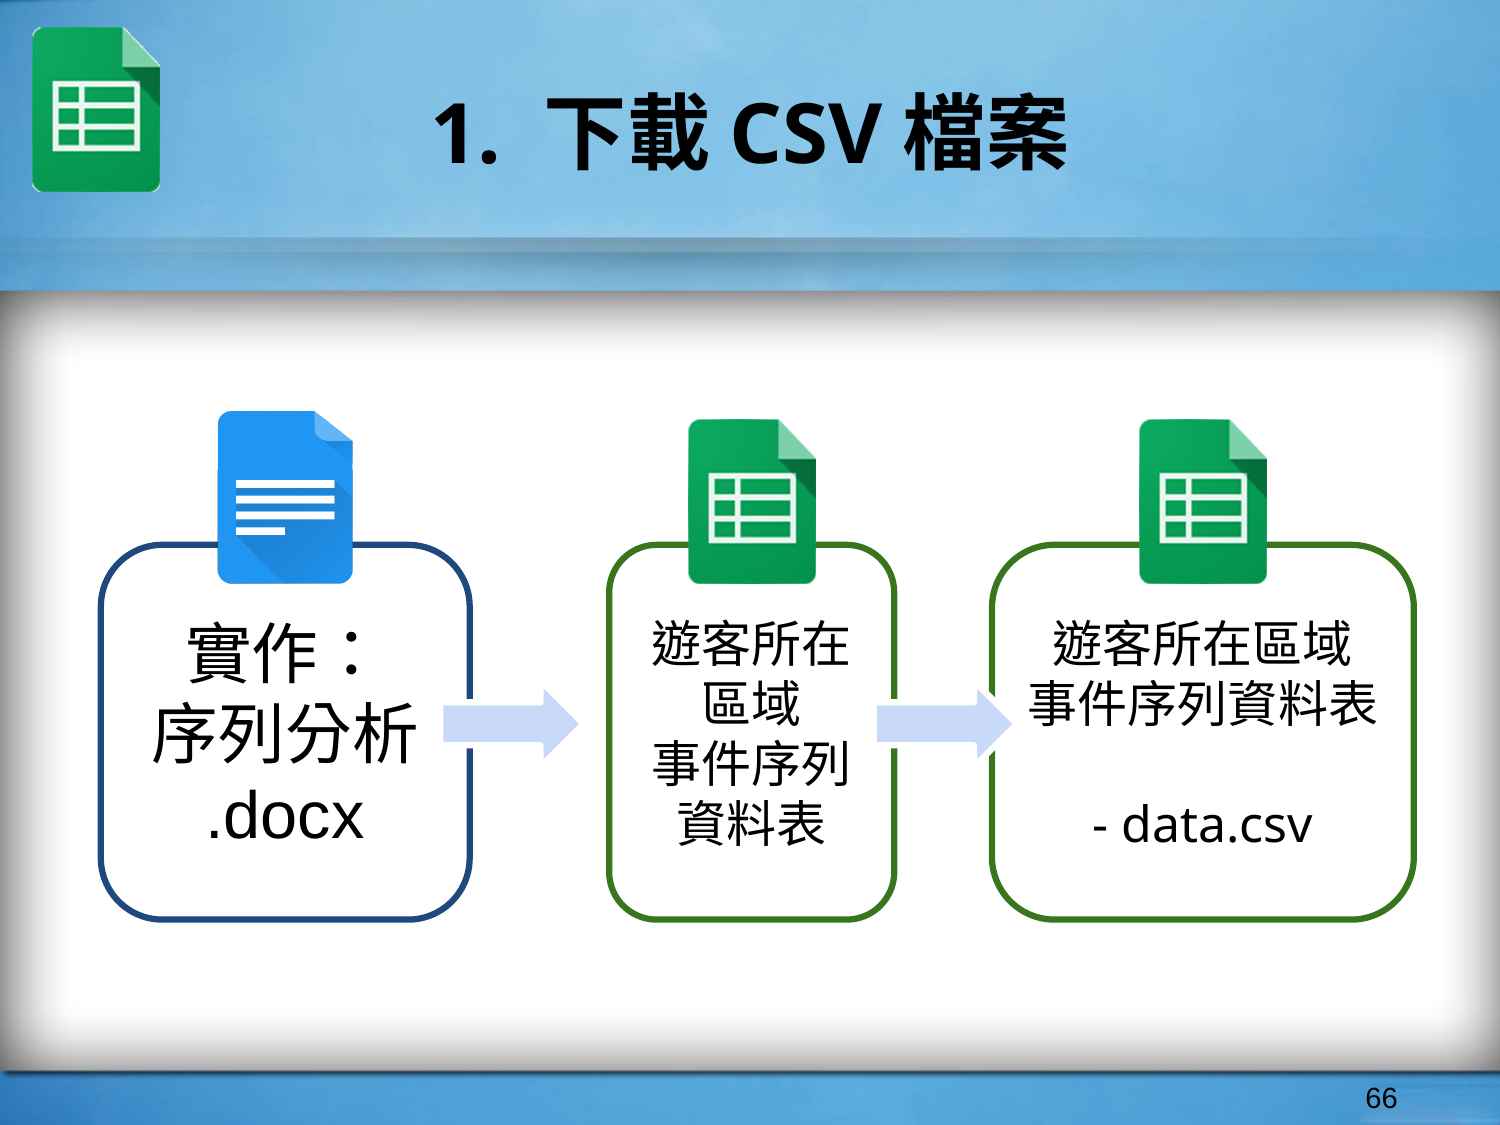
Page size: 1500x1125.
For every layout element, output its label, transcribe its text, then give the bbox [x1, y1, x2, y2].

text_box [440, 680, 584, 767]
slide_number ‹#› [1350, 1074, 1488, 1118]
text_box 實作： 序列分析 .docx [100, 544, 470, 920]
text_box [873, 680, 1017, 767]
picture [0, 0, 1500, 1125]
text_box 遊客所在區域 事件序列資料表 [609, 544, 895, 920]
text_box 遊客所在區域 事件序列資料表 - data.csv [991, 544, 1414, 920]
title 1. 下載CSV檔案 [78, 27, 1422, 232]
